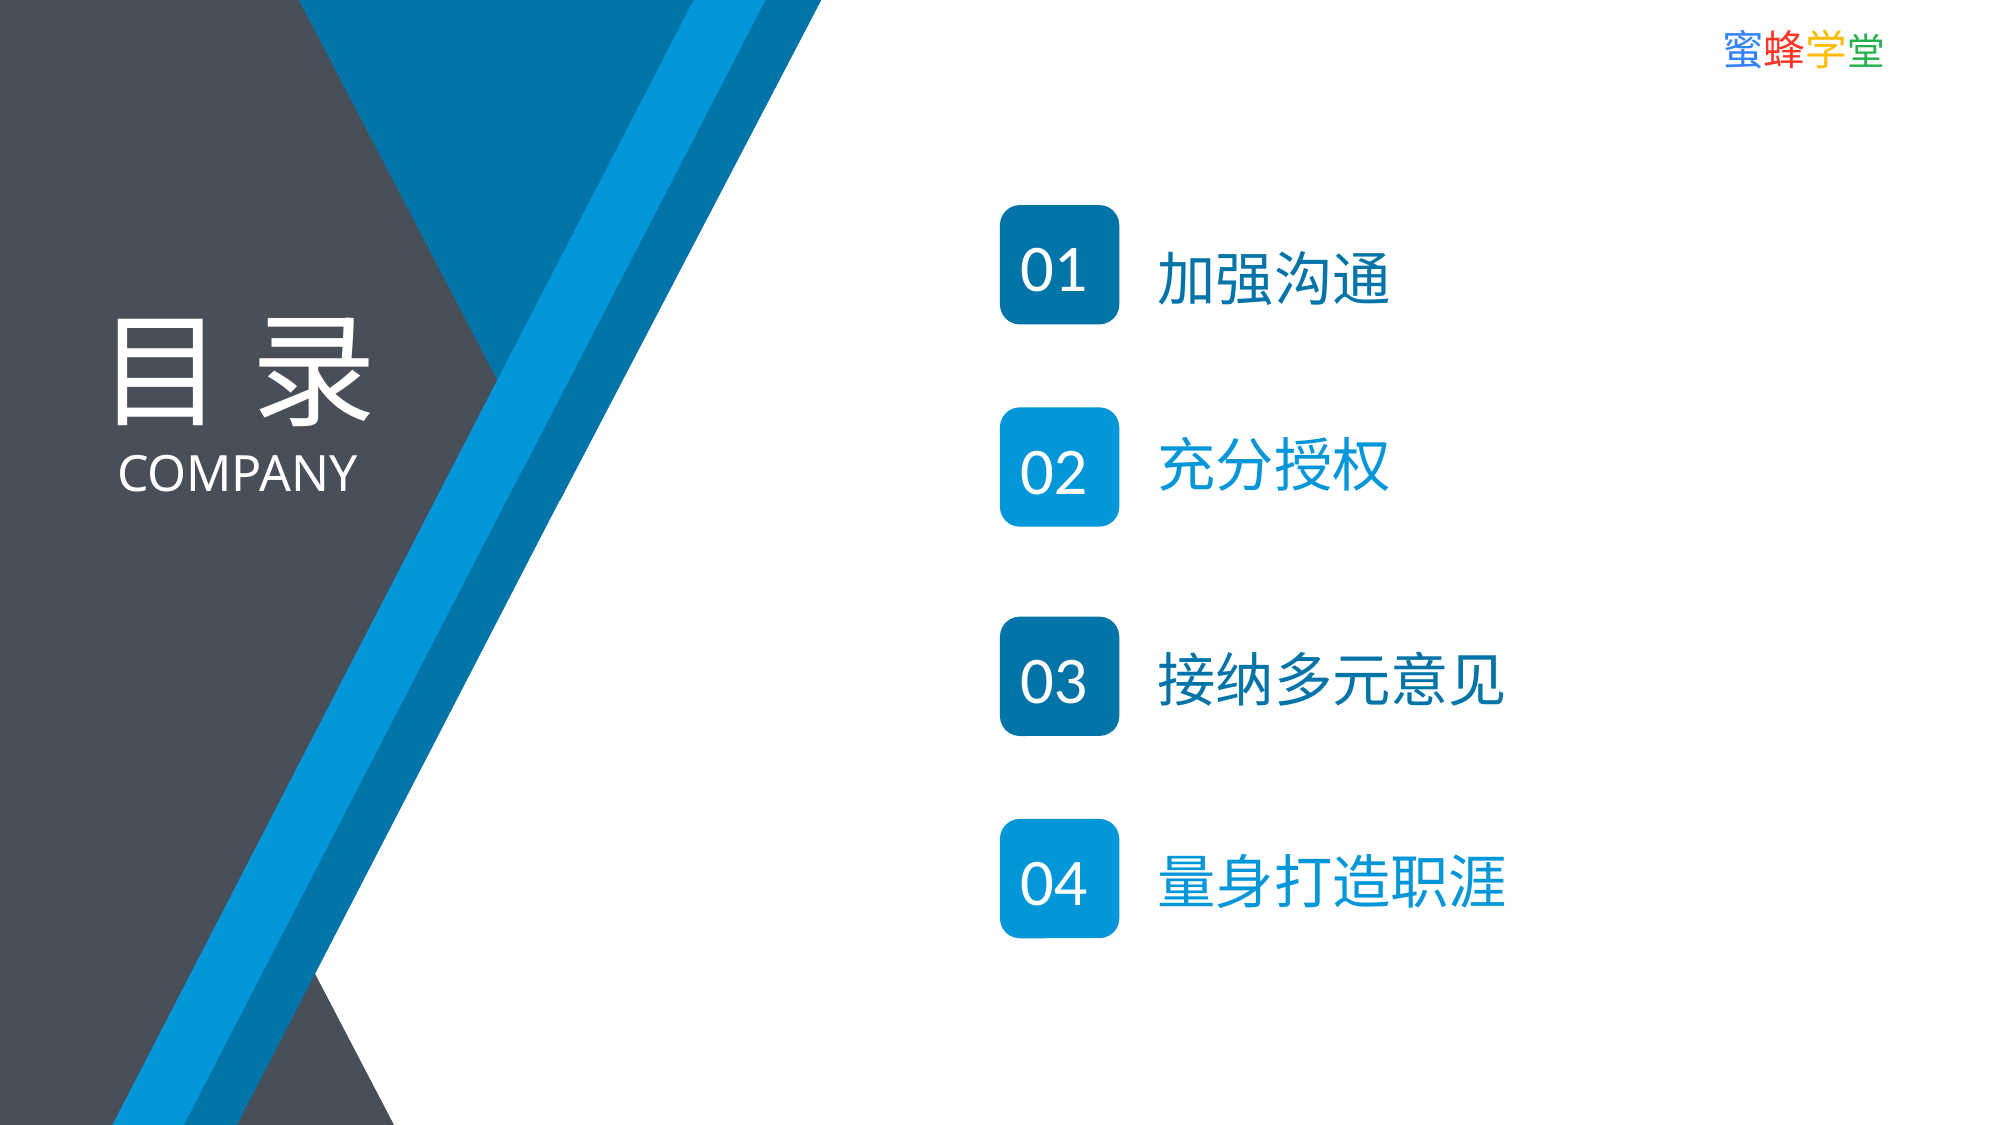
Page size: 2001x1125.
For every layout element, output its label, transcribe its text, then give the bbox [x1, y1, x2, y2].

text_box 01 [1012, 217, 1096, 313]
text_box 充分授权 [1150, 421, 1625, 506]
text_box [999, 818, 1120, 939]
text_box [999, 205, 1120, 325]
text_box 量身打造职涯 [1150, 837, 1625, 923]
text_box 02 [1012, 420, 1096, 515]
text_box [999, 616, 1120, 737]
text_box 03 [1012, 629, 1096, 725]
text_box 接纳多元意见 [1150, 635, 1625, 721]
text_box 加强沟通 [1150, 234, 1625, 320]
text_box 04 [1012, 831, 1096, 927]
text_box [0, 0, 823, 1125]
text_box [999, 407, 1120, 527]
